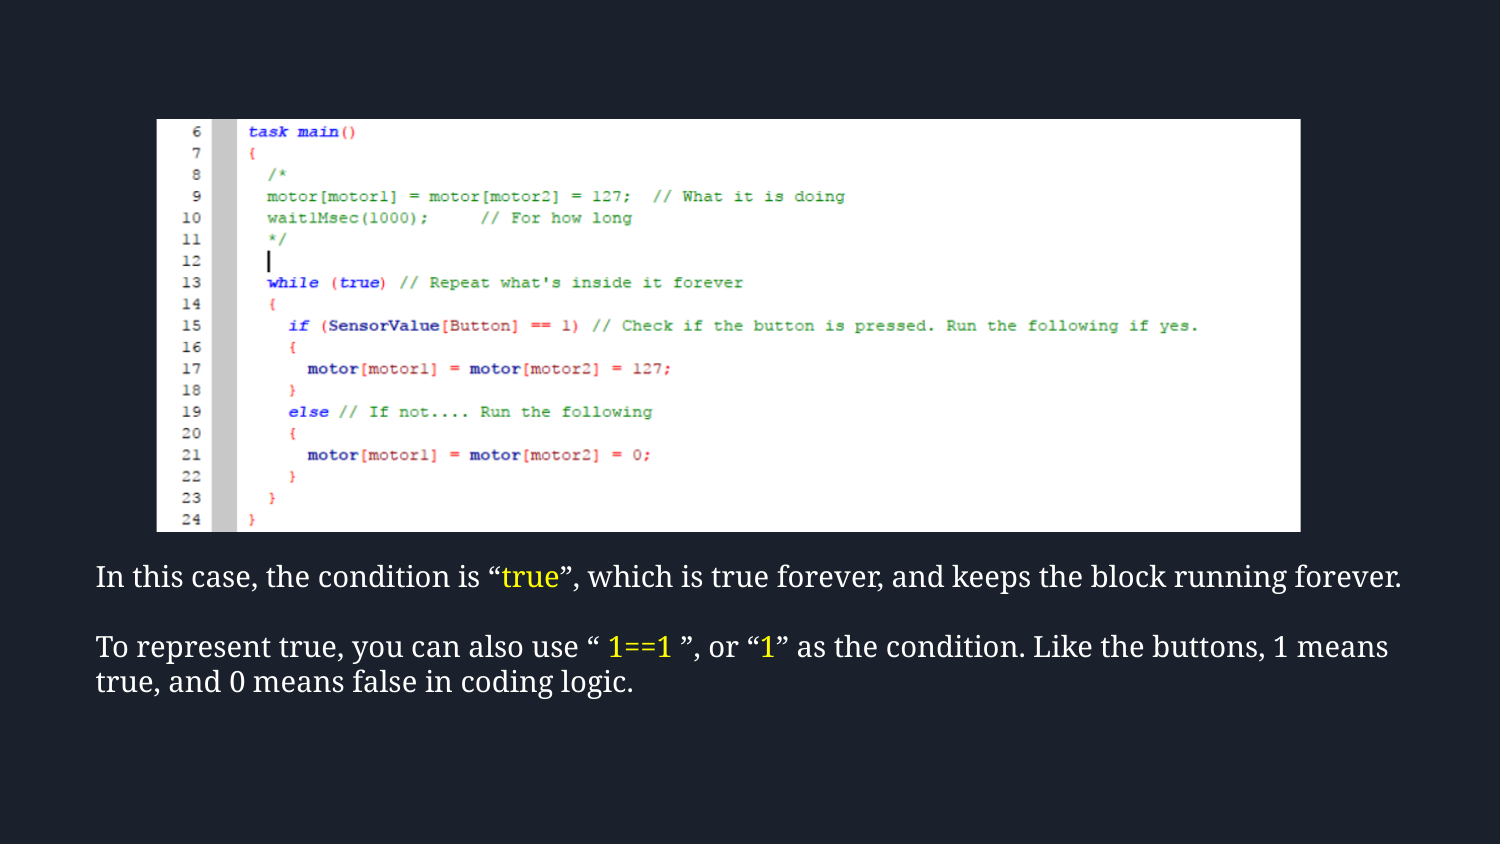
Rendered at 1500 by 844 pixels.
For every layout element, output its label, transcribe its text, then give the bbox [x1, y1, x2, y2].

picture [156, 119, 1301, 533]
text_box In this case, the condition is “true”, which is true forever, and keeps the block running forever. To represent true, you can also use “ 1==1 ”, or “1” as the condition. Like the buttons, 1 means true, and 0 means false in coding logic. [80, 543, 1420, 725]
